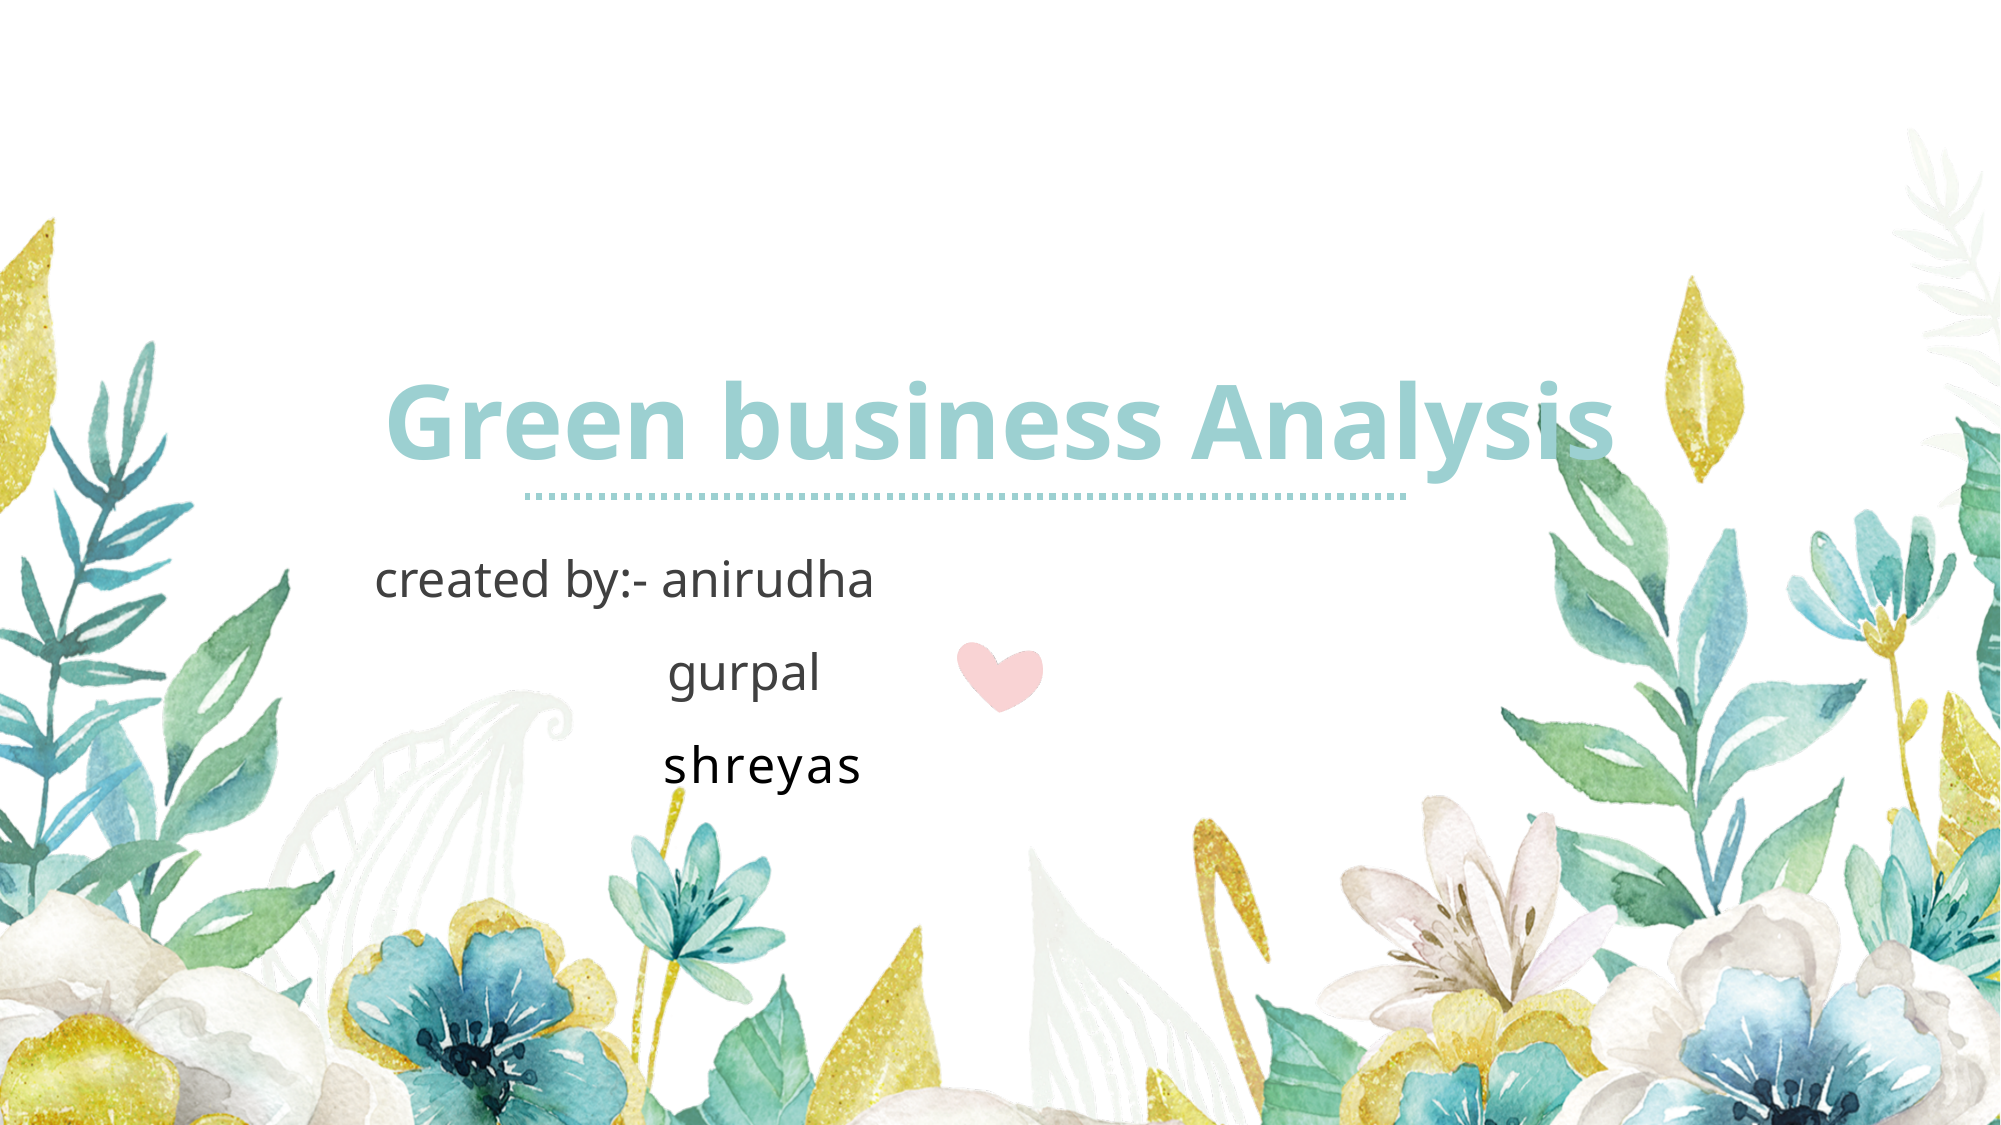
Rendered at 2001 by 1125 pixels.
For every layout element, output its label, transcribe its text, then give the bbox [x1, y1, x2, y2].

title Green business Analysis [359, 227, 1641, 480]
picture [0, 127, 2001, 1125]
subtitle created by:- anirudha gurpal shreyas [359, 528, 1641, 946]
